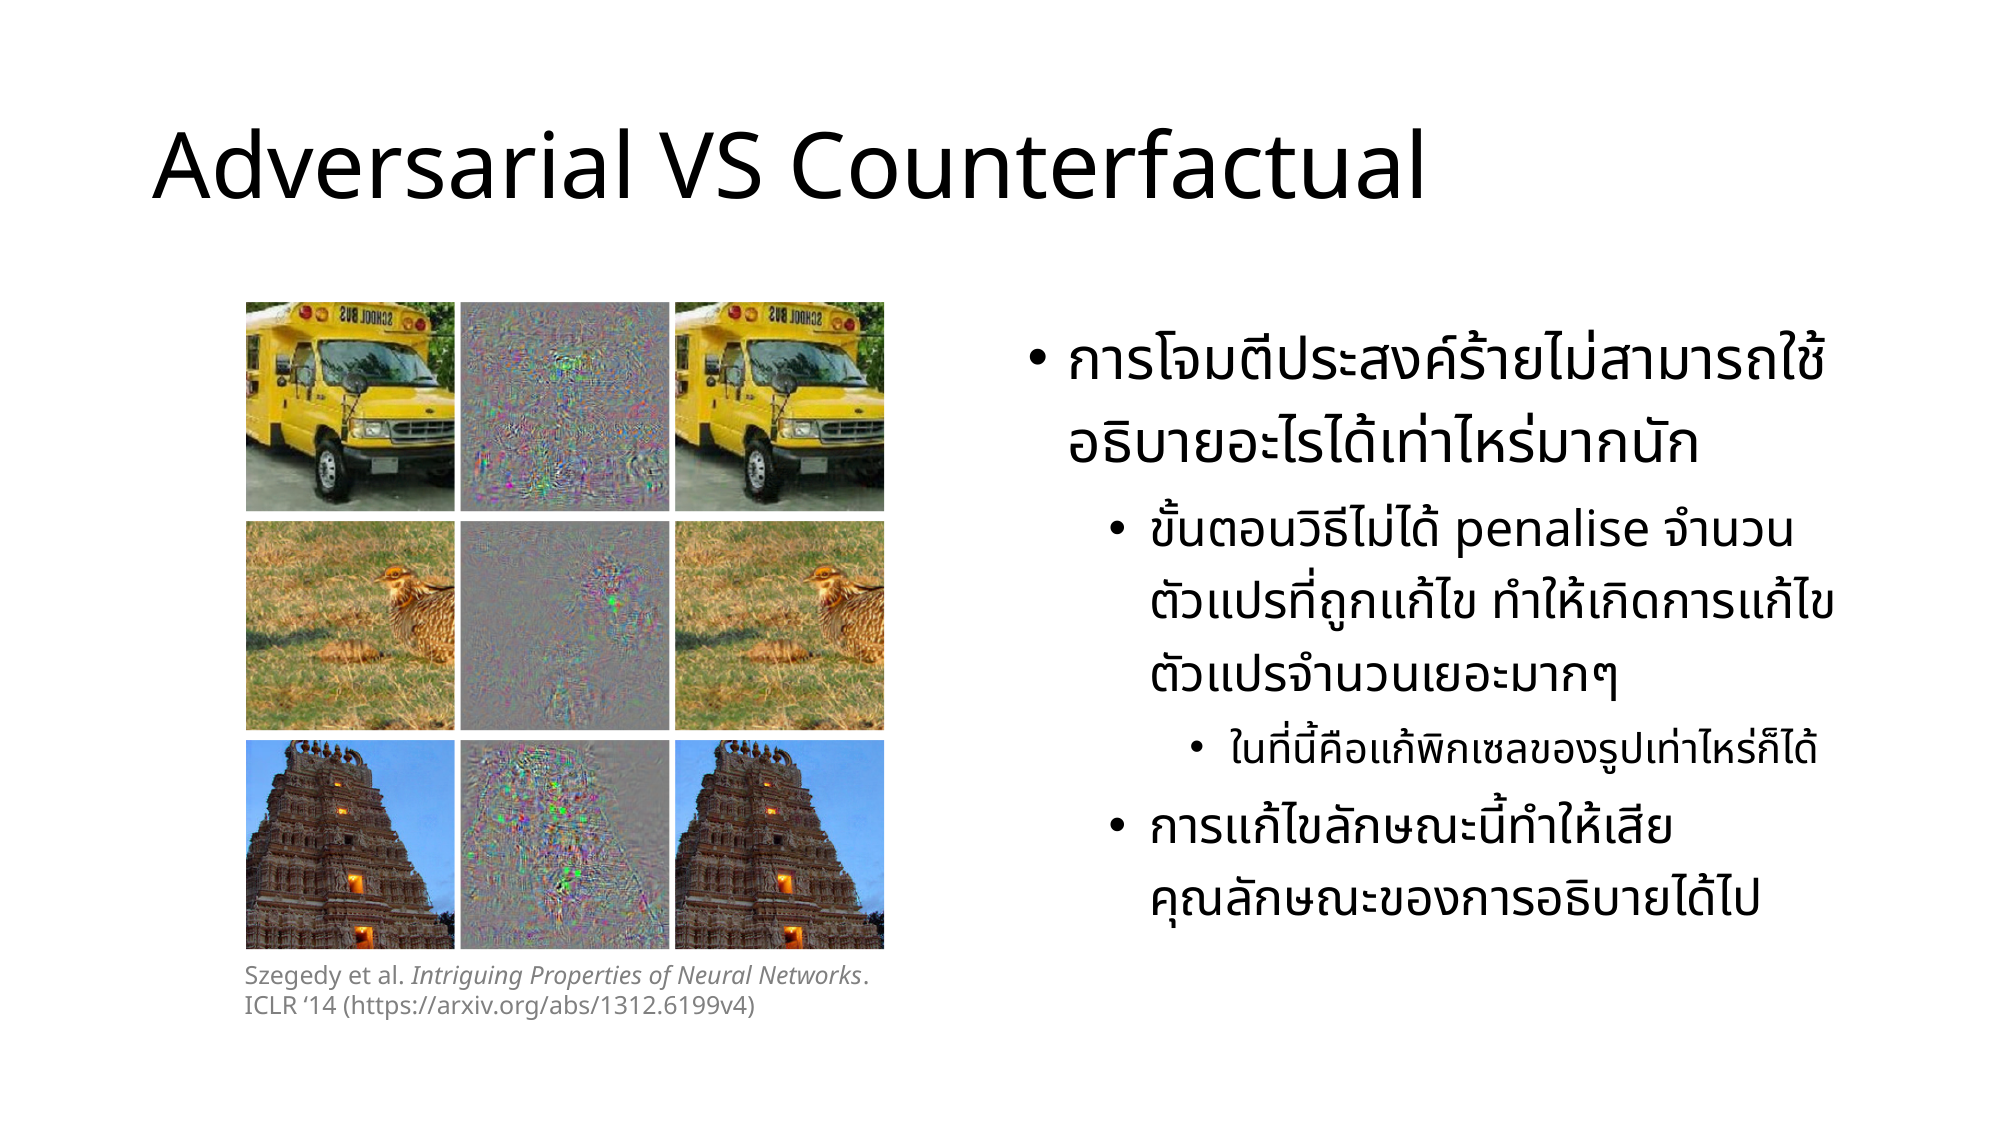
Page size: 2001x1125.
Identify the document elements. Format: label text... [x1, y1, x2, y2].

title Adversarial VS Counterfactual [137, 59, 1863, 278]
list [240, 299, 885, 952]
list การโจมตีประสงค์ร้ายไม่สามารถใช้อธิบายอะไรได้เท่าไหร่มากนัก ขั้นตอนวิธีไม่ได้ penalise จำนวนตัวแปรที่ถูกแก้ไข ทำให้เกิดการแก้ไขตัวแปรจำนวนเยอะมากๆ ในที่นี้คือแก้พิกเซลของรูปเท่าไหร่ก็ได้ การแก้ไขลักษณะนี้ทำให้เสียคุณลักษณะของการอธิบายได้ไป [1012, 299, 1863, 1014]
text_box Szegedy et al. Intriguing Properties of Neural Networks. ICLR ‘14 (https://arxiv.org/abs/1312.6199v4) [229, 951, 896, 1027]
